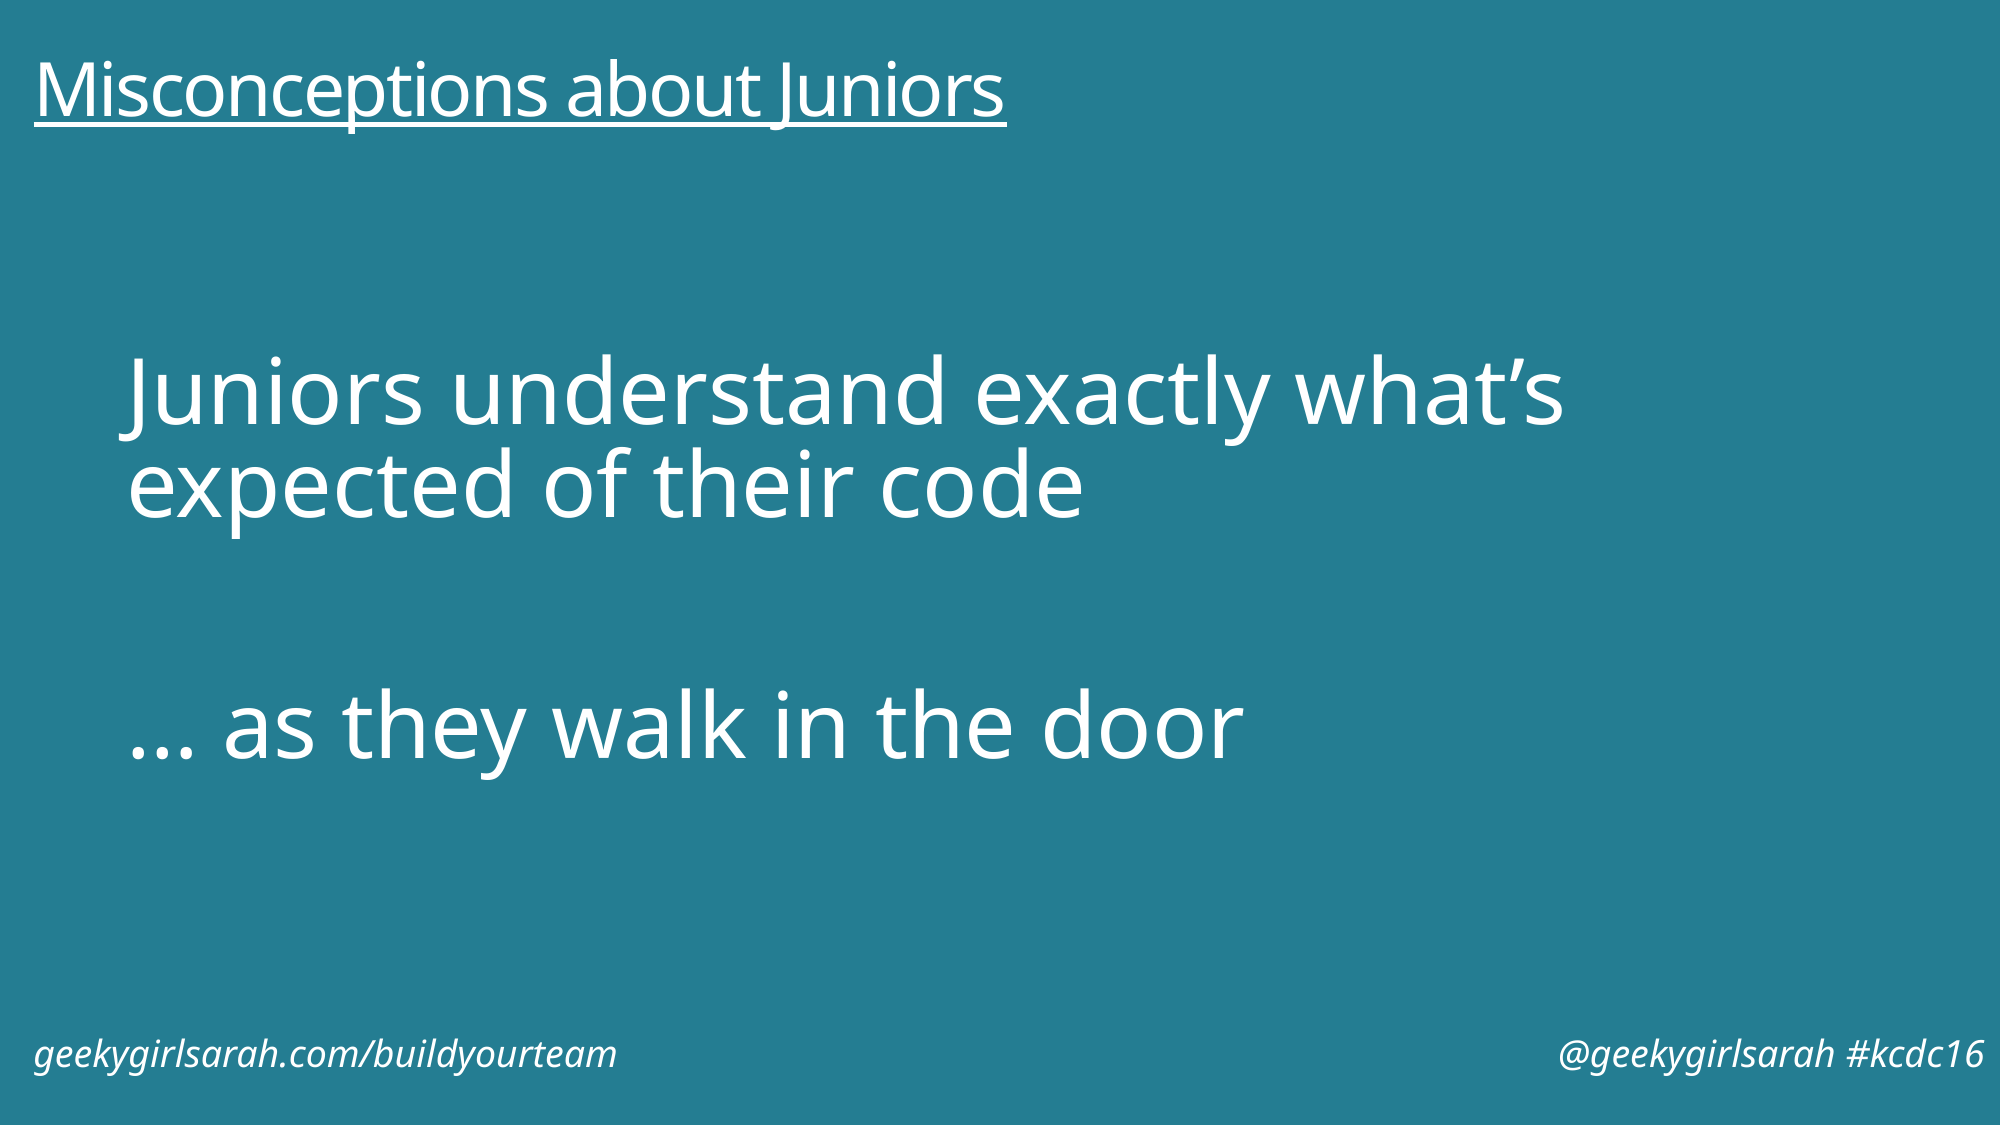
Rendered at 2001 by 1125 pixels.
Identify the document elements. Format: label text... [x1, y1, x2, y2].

list Juniors understand exactly what’s expected of their code … as they walk in the door [111, 179, 1876, 948]
title Misconceptions about Juniors [18, 6, 1875, 180]
